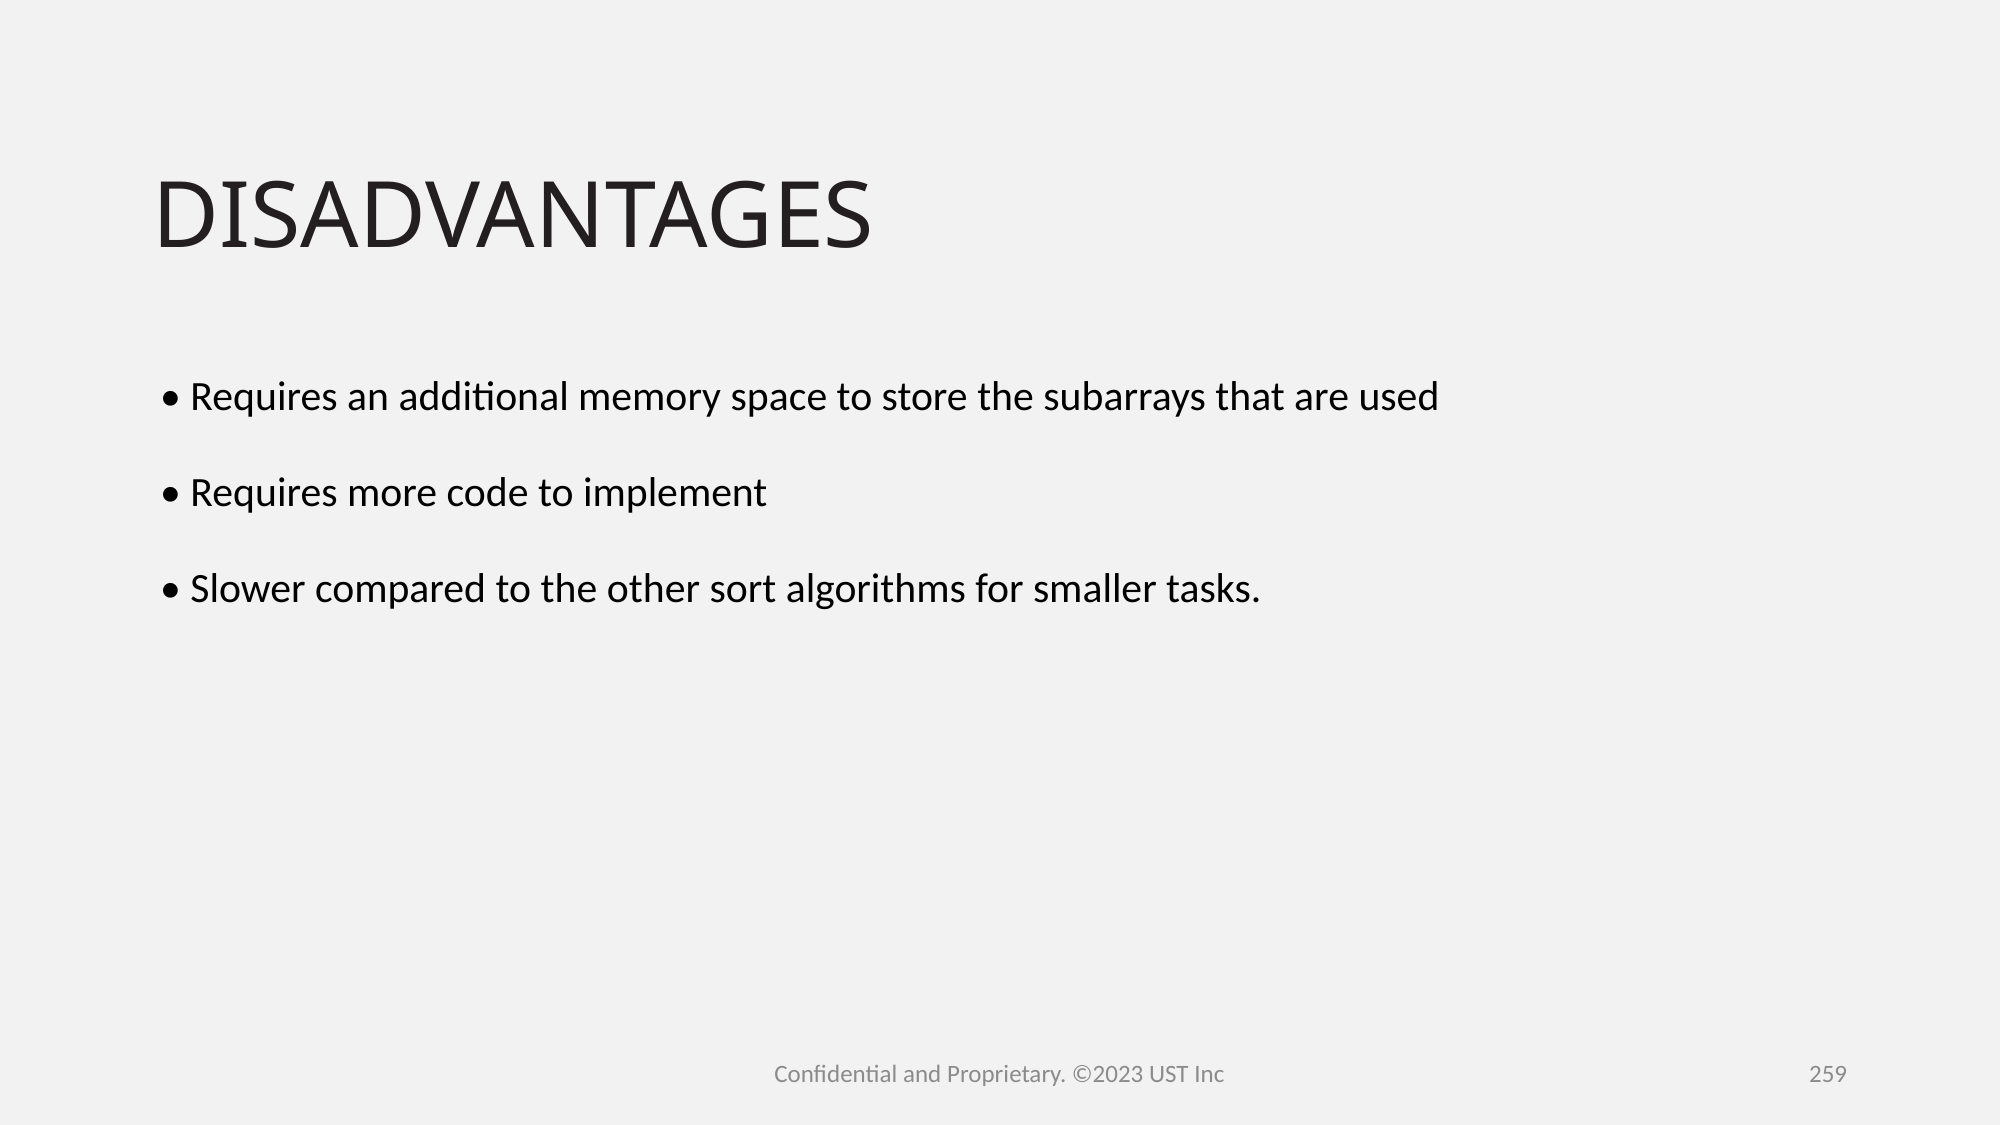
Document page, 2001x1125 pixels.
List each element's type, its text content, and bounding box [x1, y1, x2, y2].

title DISADVANTAGES [137, 109, 1863, 327]
footer Confidential and Proprietary. ©2023 UST Inc [662, 1042, 1338, 1103]
slide_number 259 [1412, 1042, 1863, 1103]
list • Requires an additional memory space to store the subarrays that are used • Requires more code to implement • Slower compared to the other sort algorithms for smaller tasks. [145, 336, 1871, 1004]
